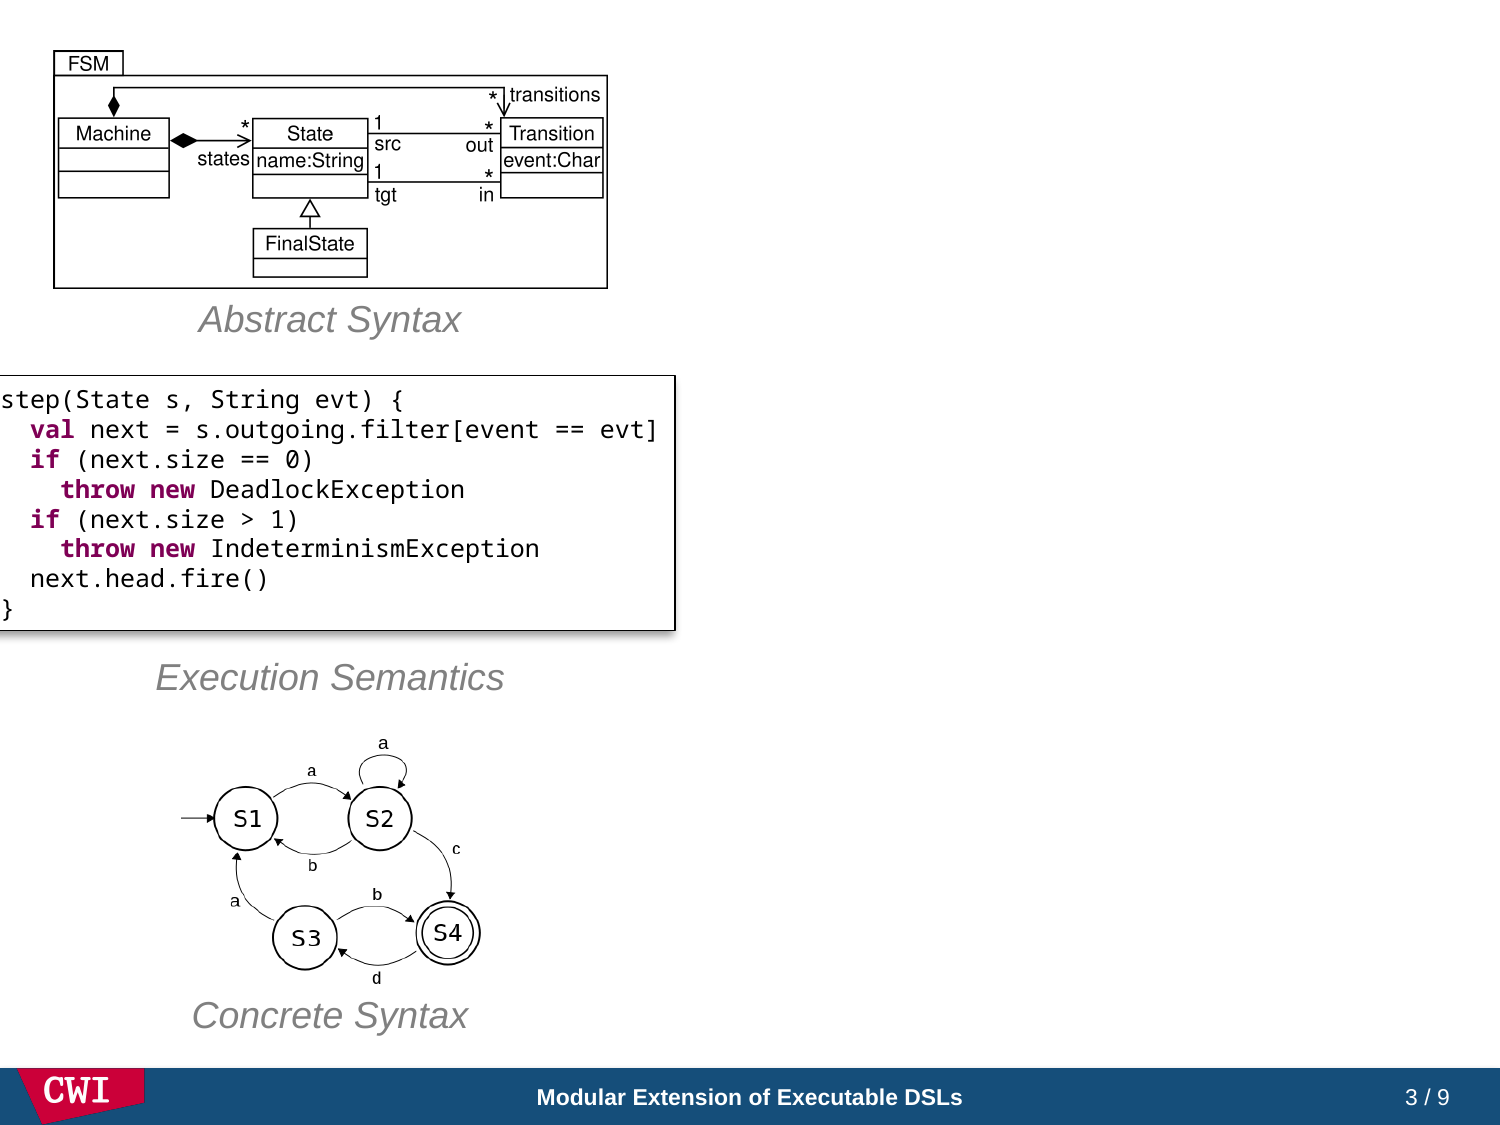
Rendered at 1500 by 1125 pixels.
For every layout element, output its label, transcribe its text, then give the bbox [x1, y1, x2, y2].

footer Modular Extension of Executable DSLs [0, 1068, 1500, 1125]
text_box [36, 375, 625, 707]
picture [53, 49, 608, 289]
text_box Abstract Syntax [184, 298, 477, 348]
slide_number 3 / 9 [1405, 1074, 1492, 1119]
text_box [175, 735, 486, 1046]
